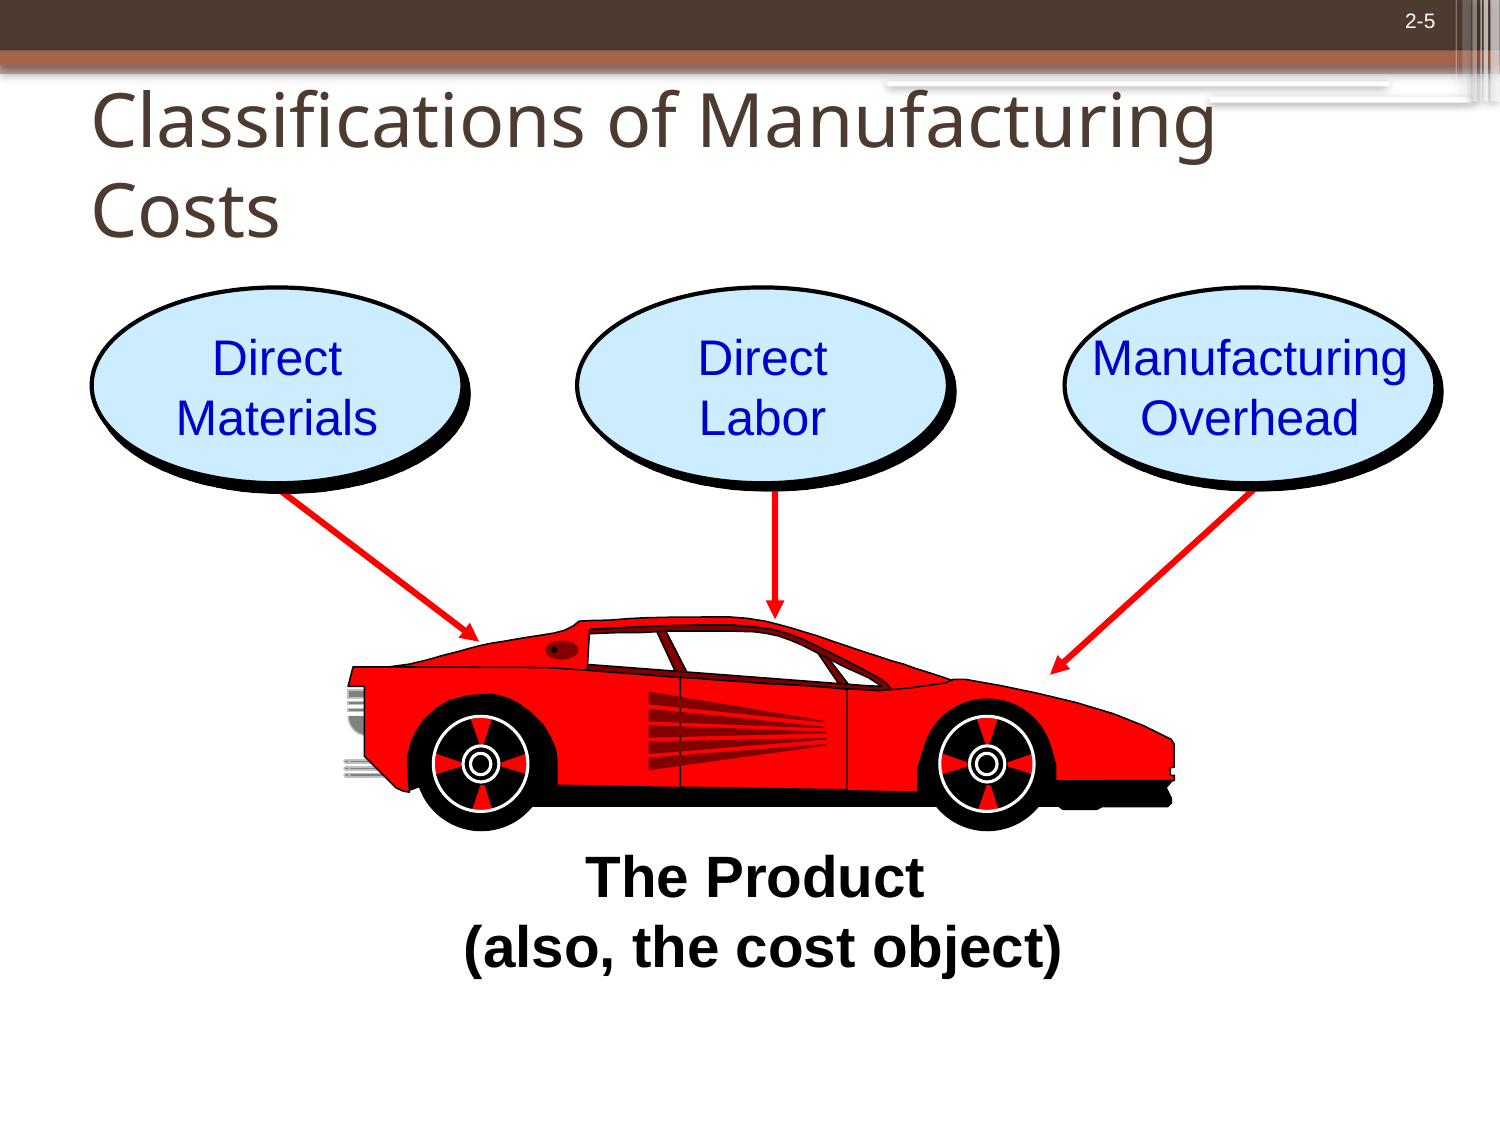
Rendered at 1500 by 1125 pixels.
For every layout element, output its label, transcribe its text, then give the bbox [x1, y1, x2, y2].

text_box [343, 616, 1175, 831]
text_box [576, 287, 949, 620]
title Classifications of Manufacturing Costs [75, 75, 1425, 250]
text_box The Product (also, the cost object) [411, 841, 1116, 987]
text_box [91, 287, 480, 642]
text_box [1049, 287, 1436, 675]
